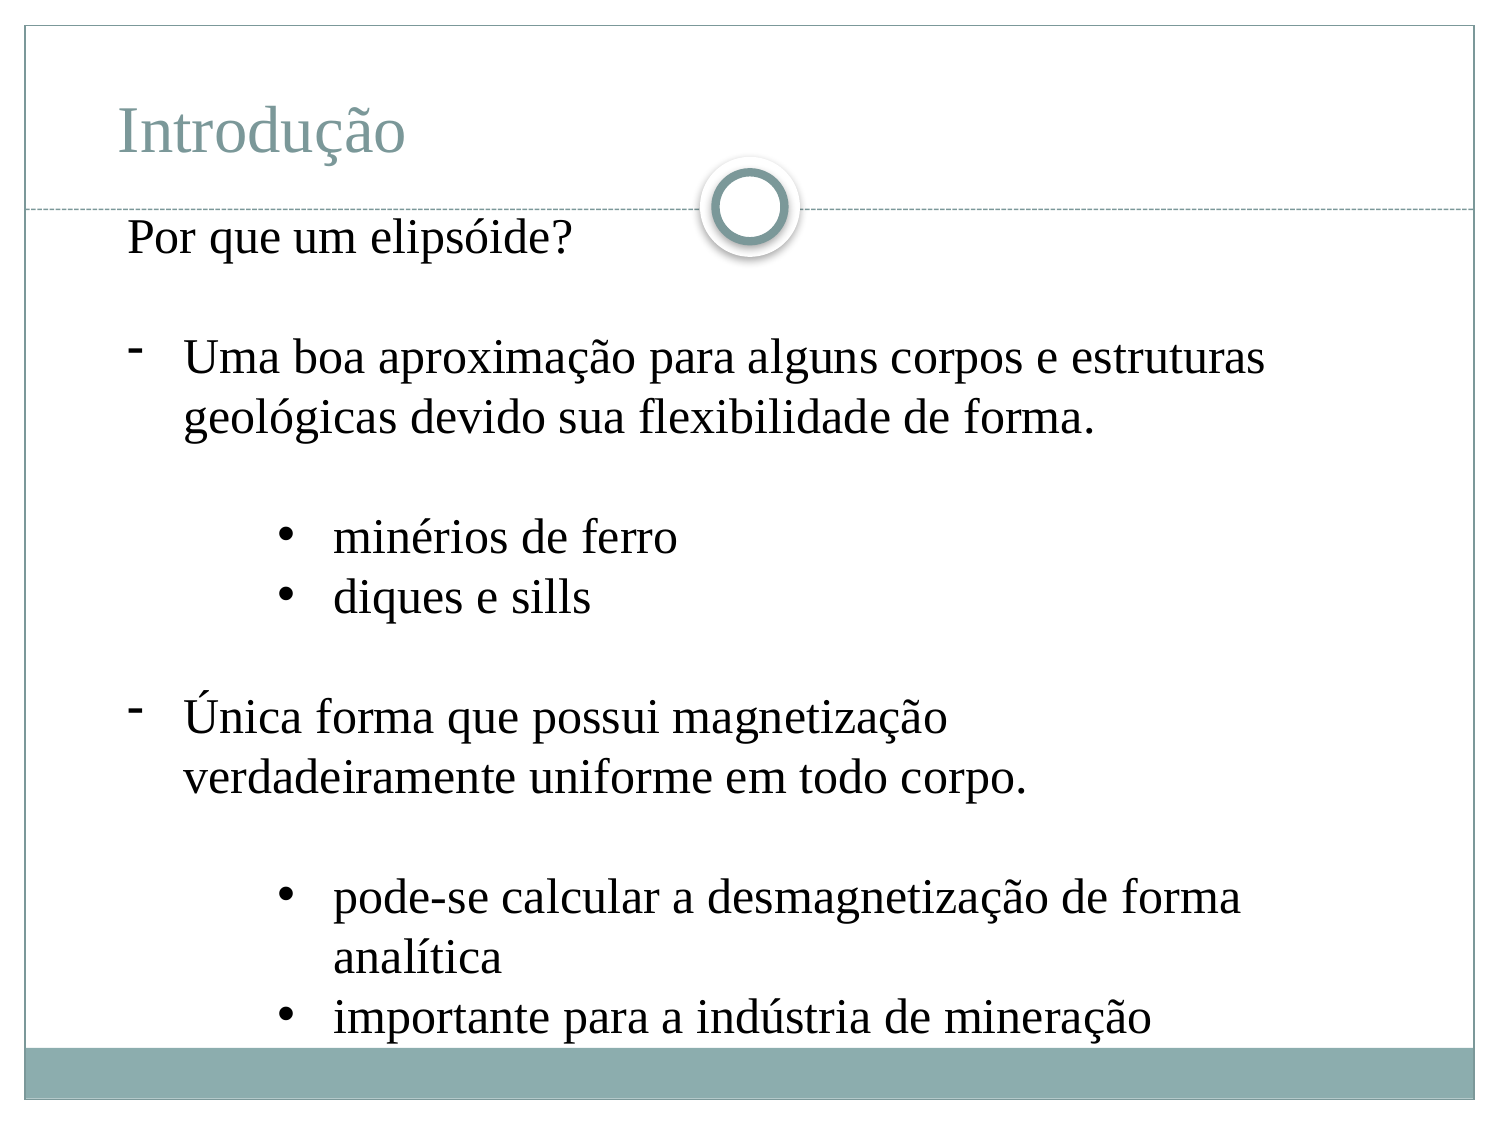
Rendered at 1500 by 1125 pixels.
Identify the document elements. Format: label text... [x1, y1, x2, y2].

title Introdução [103, 59, 1397, 173]
text_box Por que um elipsóide? Uma boa aproximação para alguns corpos e estruturas geológicas devido sua flexibilidade de forma. minérios de ferro diques e sills Única forma que possui magnetização verdadeiramente uniforme em todo corpo. pode-se calcular a desmagnetização de forma analítica importante para a indústria de mineração [112, 195, 1295, 1125]
